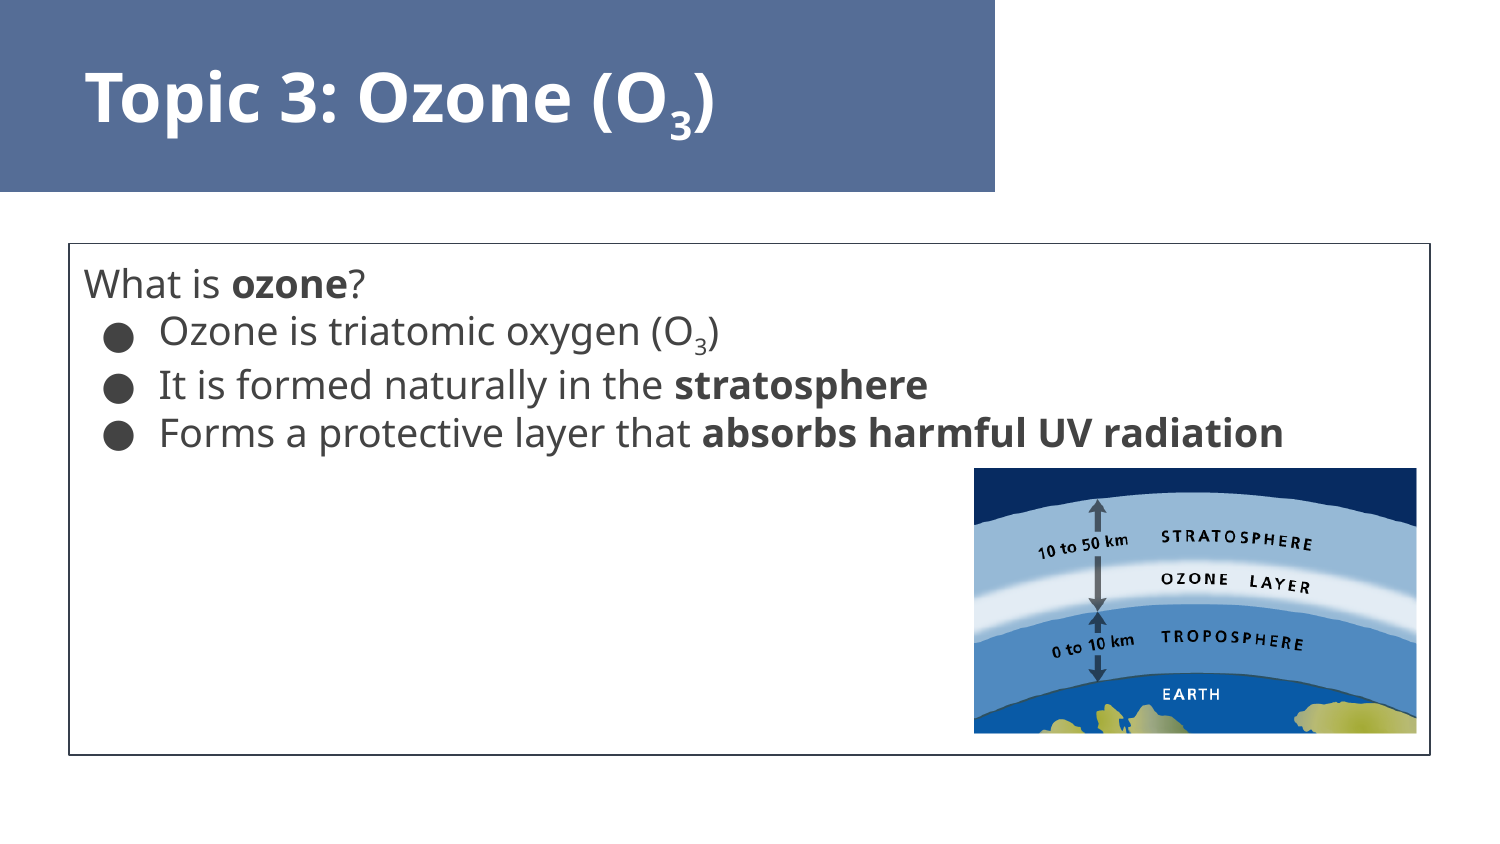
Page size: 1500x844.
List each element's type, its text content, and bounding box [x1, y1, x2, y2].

picture [973, 468, 1417, 735]
text_box [0, 0, 995, 192]
text_box What is ozone? Ozone is triatomic oxygen (O3) It is formed naturally in the stratosphere Forms a protective layer that absorbs harmful UV radiation [68, 243, 1431, 755]
title Topic 3: Ozone (O3) [69, 39, 824, 211]
